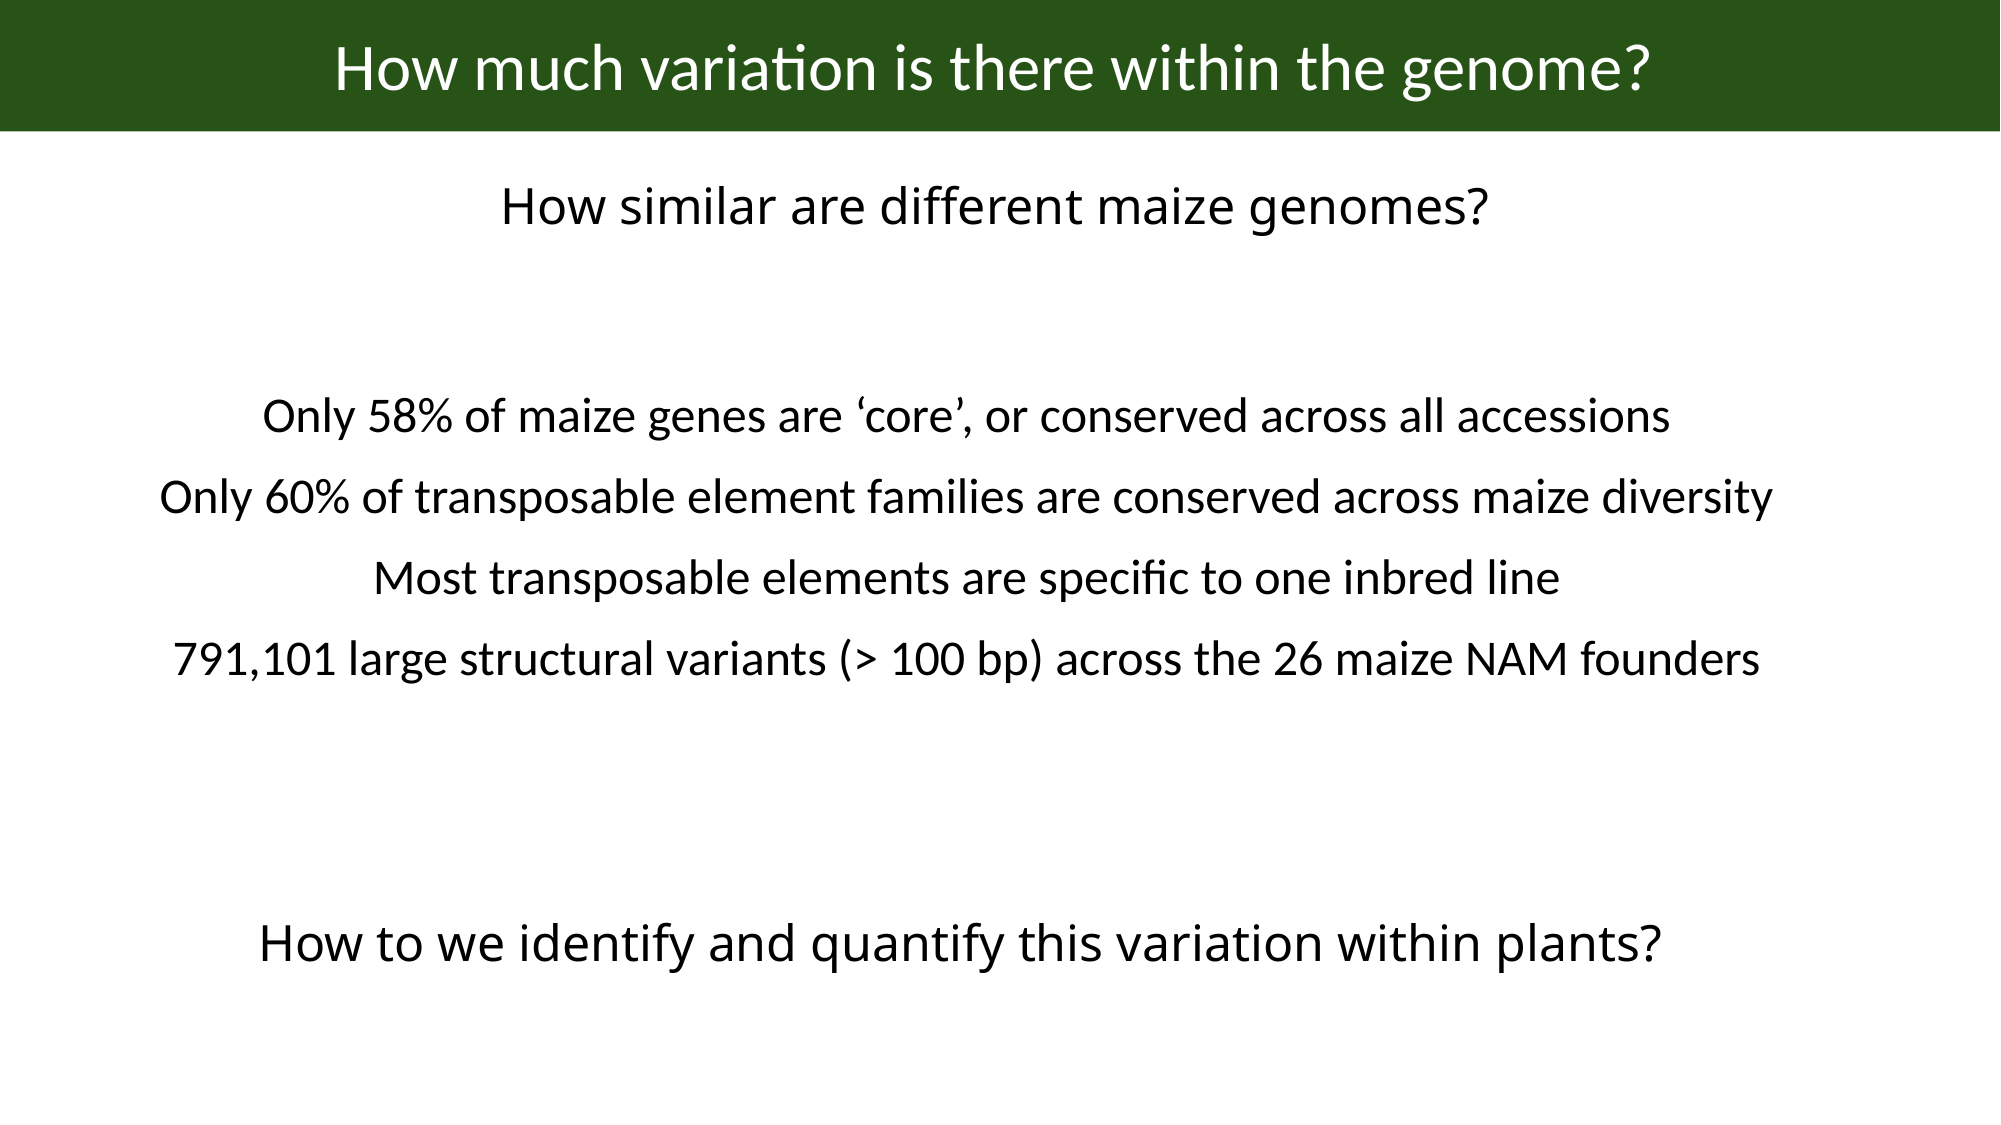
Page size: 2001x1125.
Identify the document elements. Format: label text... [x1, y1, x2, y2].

text_box How similar are different maize genomes? [486, 167, 1518, 243]
text_box Only 58% of maize genes are ‘core’, or conserved across all accessions Only 60% of transposable element families are conserved across maize diversity Most transposable elements are specific to one inbred line 791,101 large structural variants (> 100 bp) across the 26 maize NAM founders [34, 370, 1900, 693]
text_box How much variation is there within the genome? [4, 16, 1999, 112]
text_box How to we identify and quantify this variation within plants? [243, 904, 1691, 979]
text_box [0, 0, 2000, 133]
